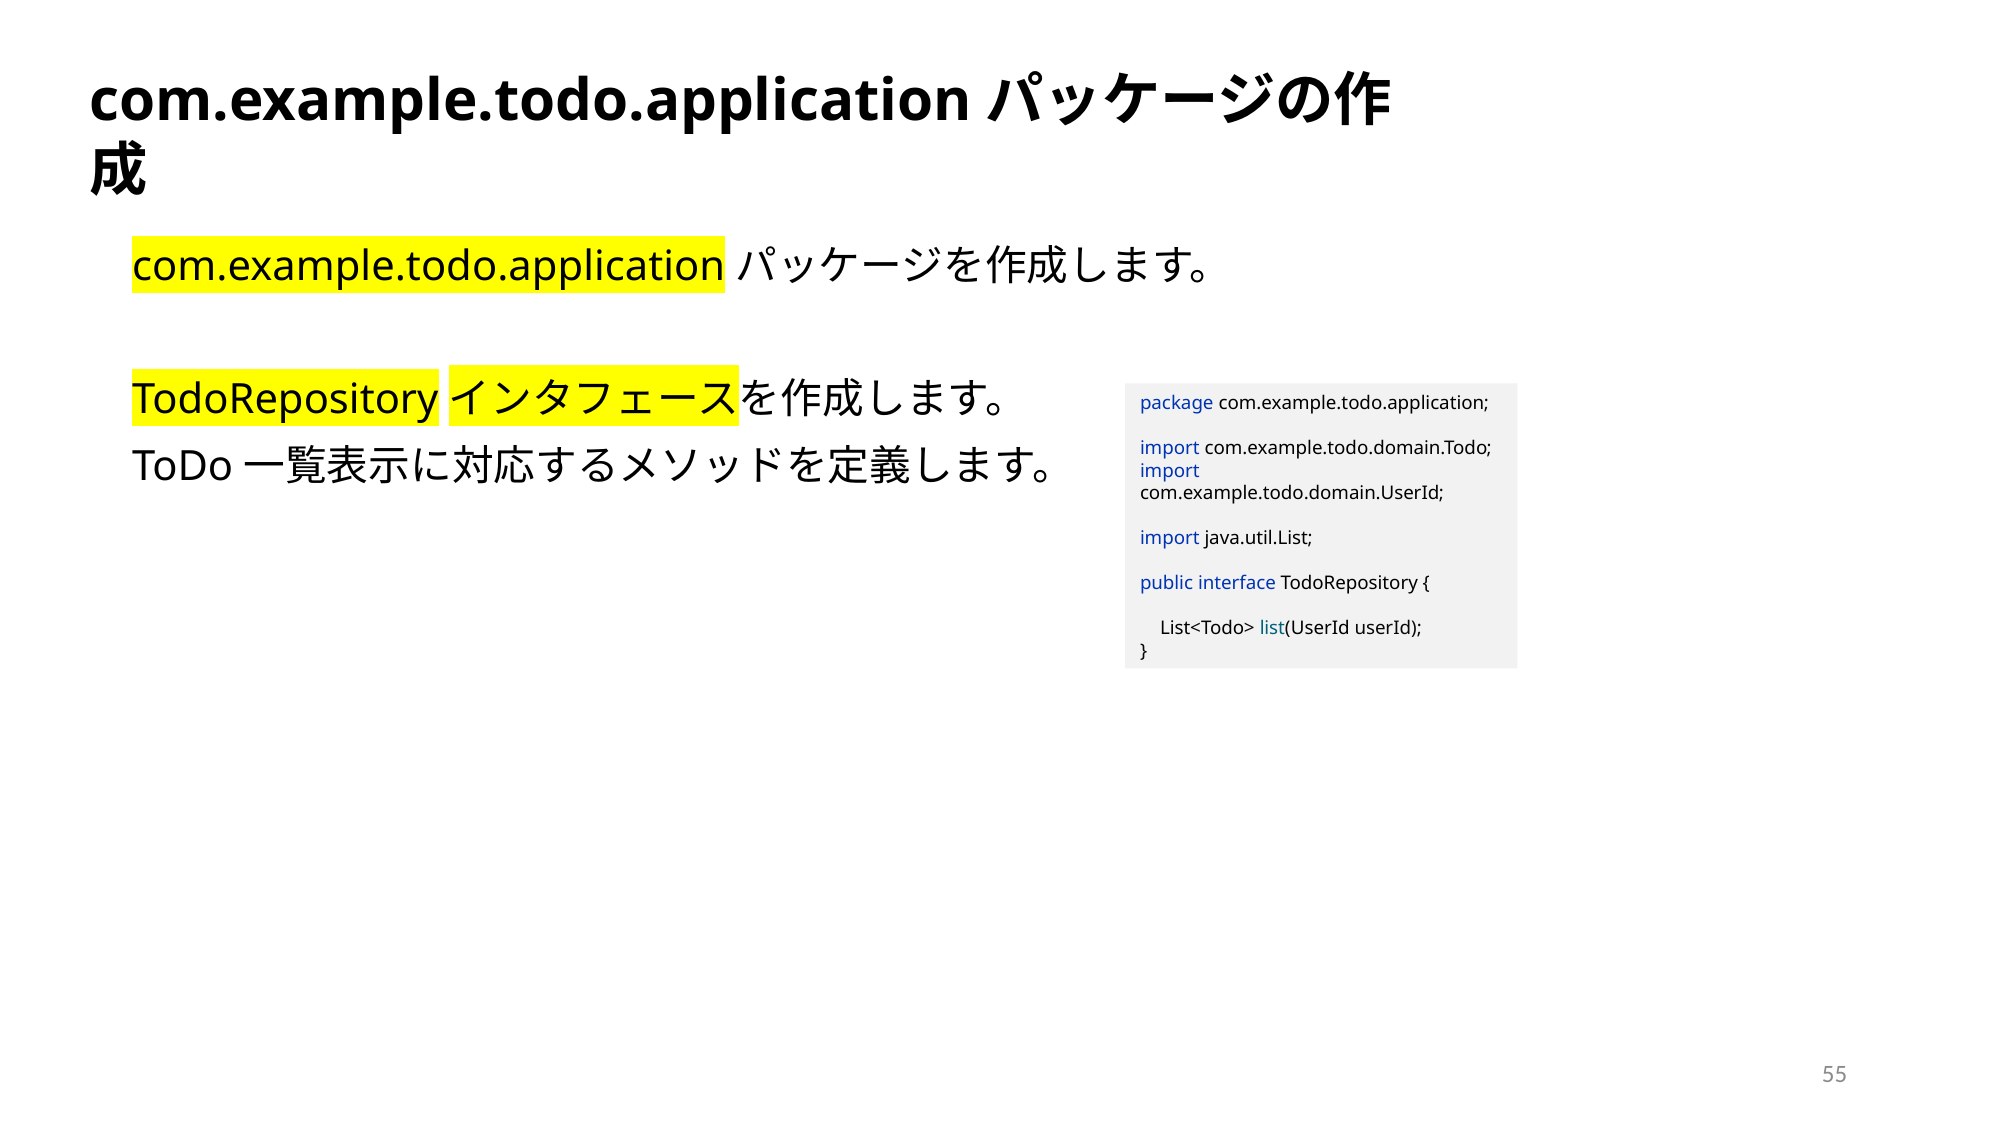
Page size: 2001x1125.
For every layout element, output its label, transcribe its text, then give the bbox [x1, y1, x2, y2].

text_box package com.example.todo.application; import com.example.todo.domain.Todo; import com.example.todo.domain.UserId; import java.util.List; public interface TodoRepository { List<Todo> list(UserId userId); } [1125, 383, 1518, 669]
text_box com.example.todo.applicationパッケージの作成 [74, 54, 1454, 210]
text_box com.example.todo.applicationパッケージを作成します。 TodoRepositoryインタフェースを作成します。 ToDo一覧表示に対応するメソッドを定義します。 [117, 214, 1904, 497]
slide_number 55 [1412, 1042, 1863, 1103]
